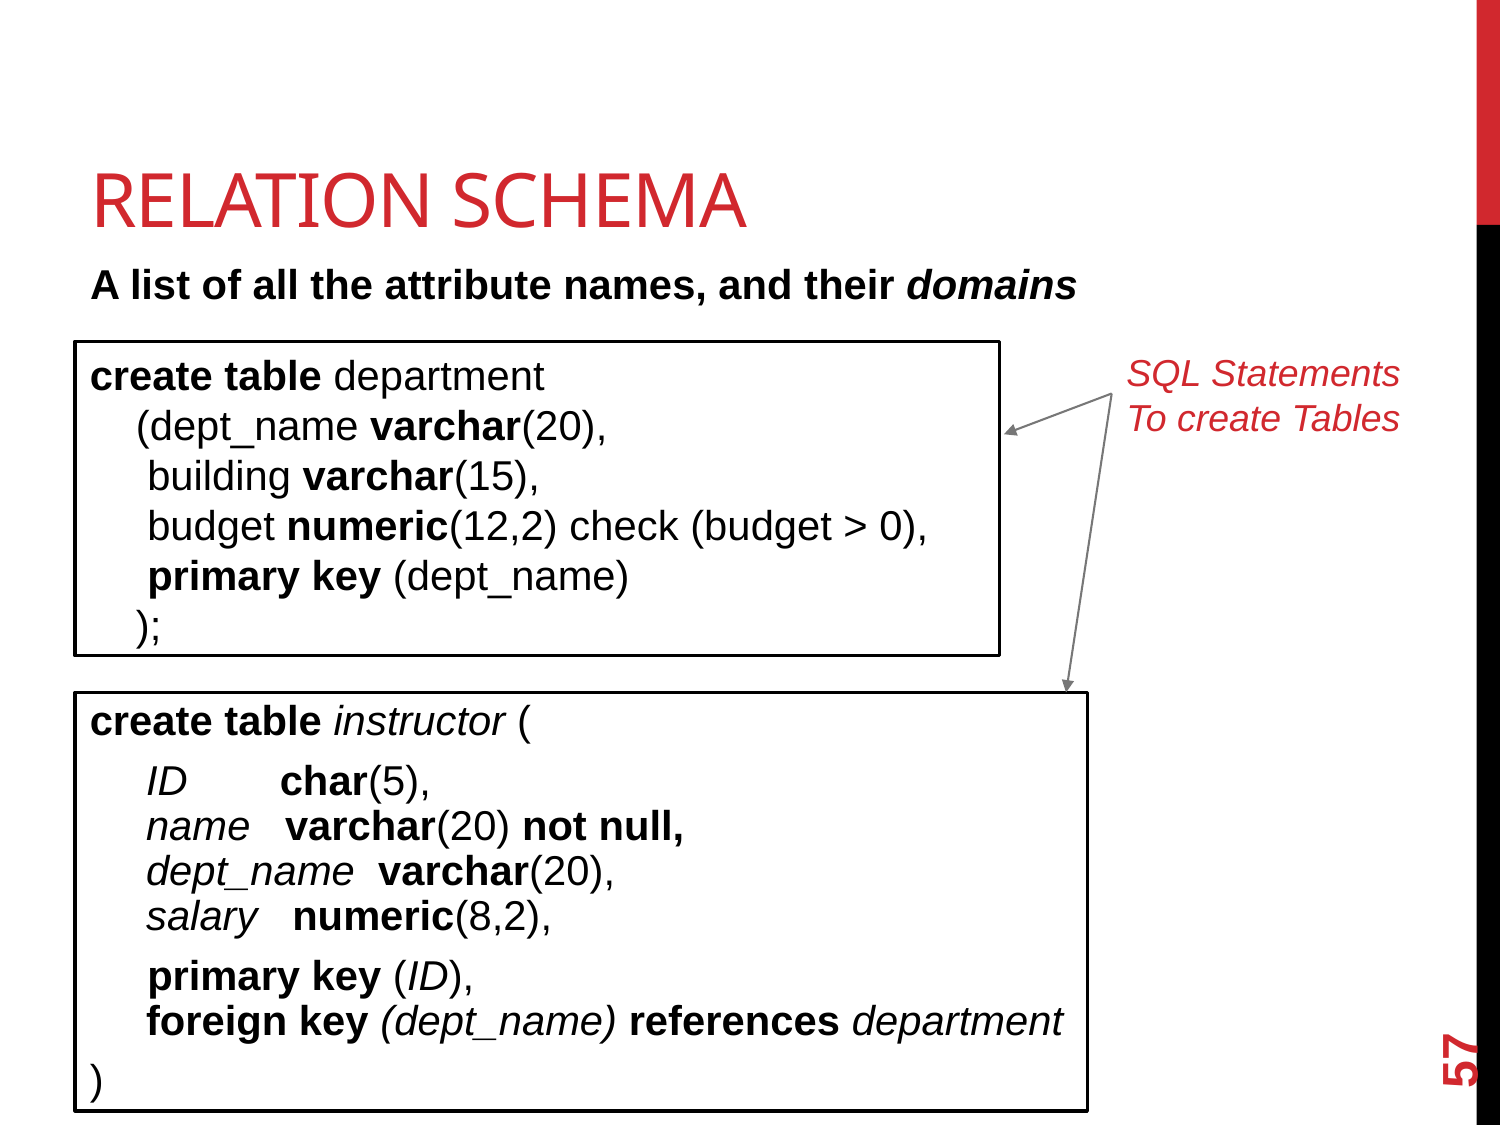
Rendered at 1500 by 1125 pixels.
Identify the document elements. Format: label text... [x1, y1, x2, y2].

text_box create table instructor ( ID char(5), name varchar(20) not null, dept_name varchar(20), salary numeric(8,2), primary key (ID), foreign key (dept_name) references department ) [75, 692, 1088, 1111]
slide_number 57 [1427, 887, 1488, 1104]
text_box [1003, 393, 1065, 435]
list A list of all the attribute names, and their domains [75, 250, 1325, 435]
title Relation Schema [75, 25, 1025, 250]
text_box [1065, 393, 1111, 693]
text_box SQL Statements To create Tables [1111, 341, 1427, 446]
text_box create table department (dept_name varchar(20), building varchar(15), budget numeric(12,2) check (budget > 0), primary key (dept_name) ); [75, 341, 1000, 656]
